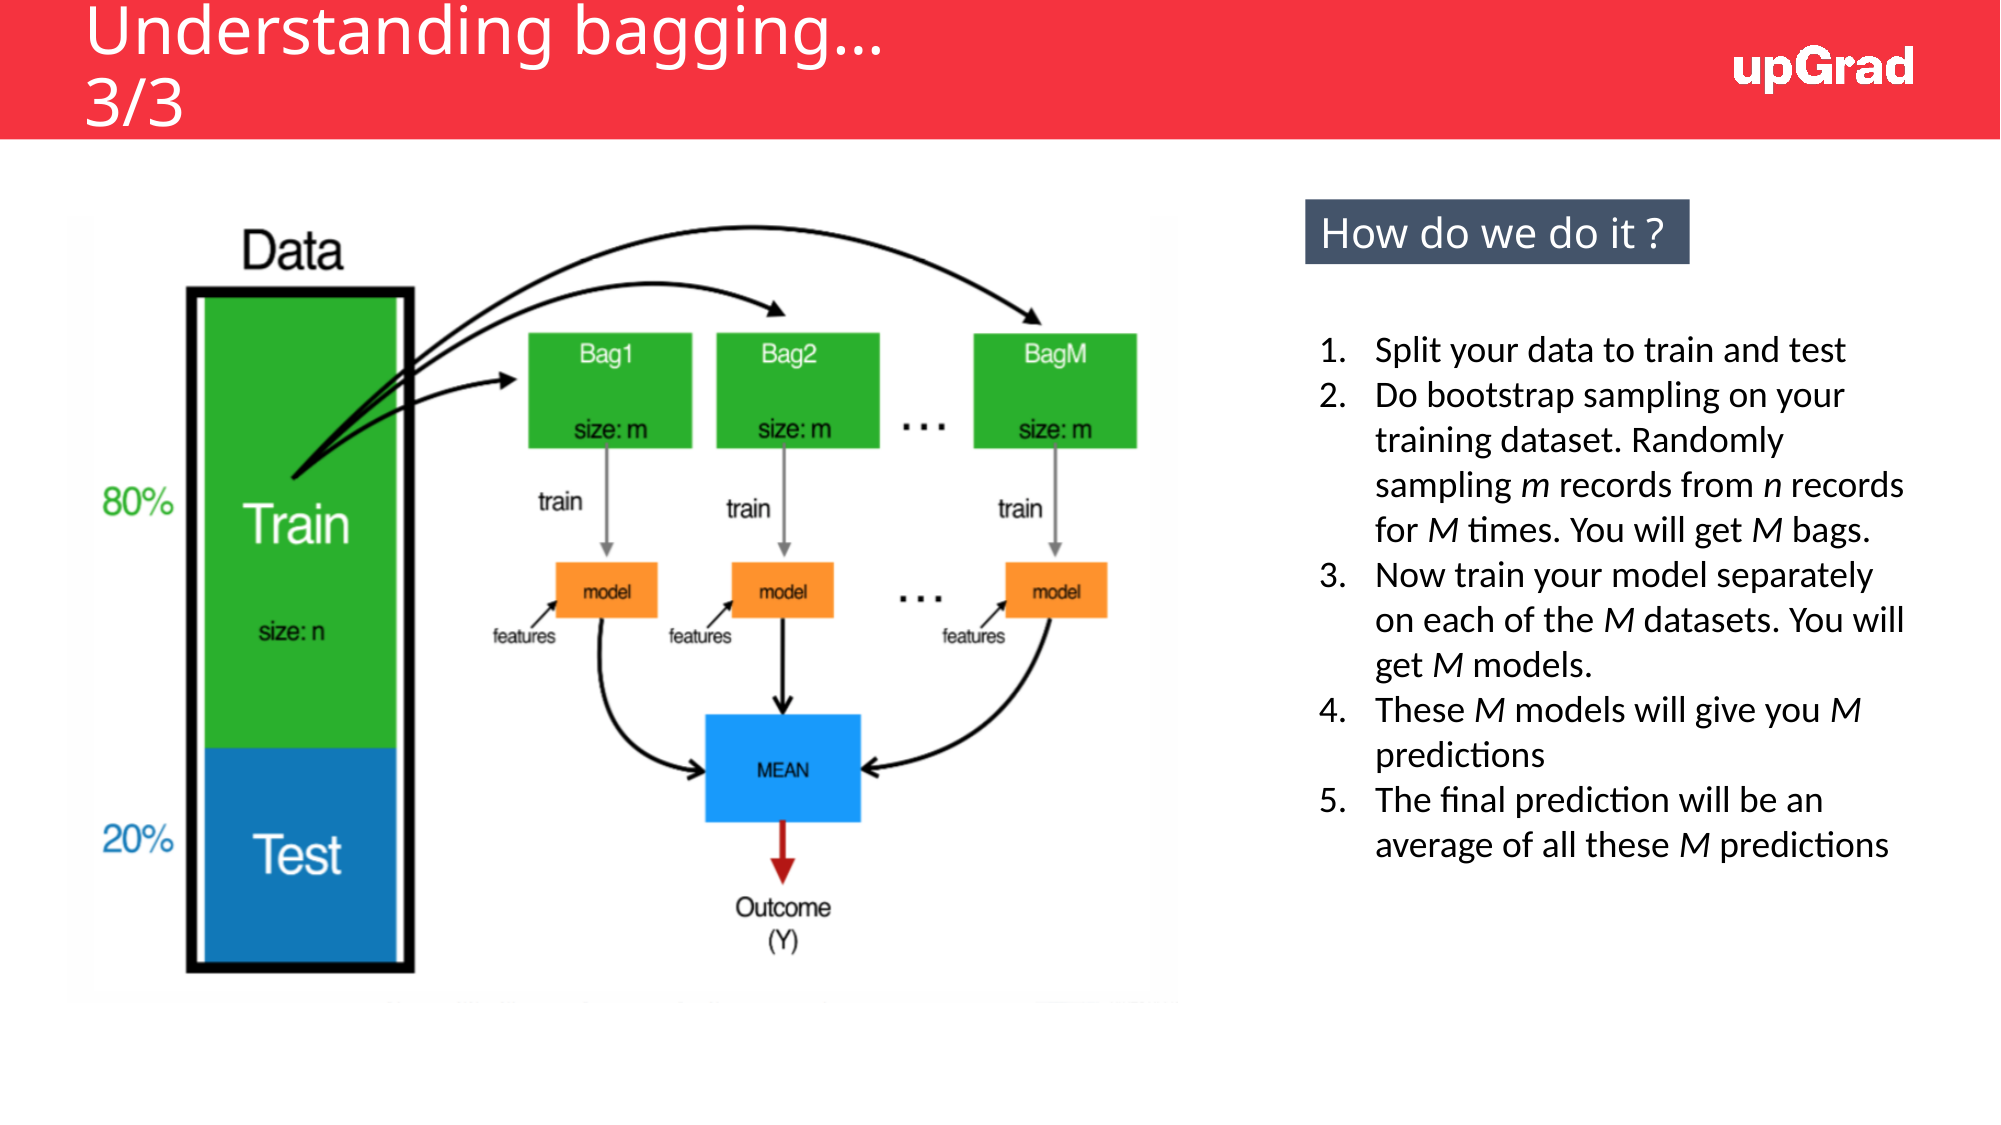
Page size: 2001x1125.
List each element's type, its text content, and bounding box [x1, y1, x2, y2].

picture [1734, 45, 1913, 94]
title Understanding bagging… 3/3 [69, 26, 1685, 111]
text_box Split your data to train and test Do bootstrap sampling on your training dataset. Randomly sampling m records from n records for M times. You will get M bags. Now train your model separately on each of the M datasets. You will get M models. These M models will give you M predictions The final prediction will be an average of all these M predictions [1304, 318, 1933, 873]
text_box How do we do it ? [1305, 199, 1690, 265]
picture [67, 216, 1178, 1003]
